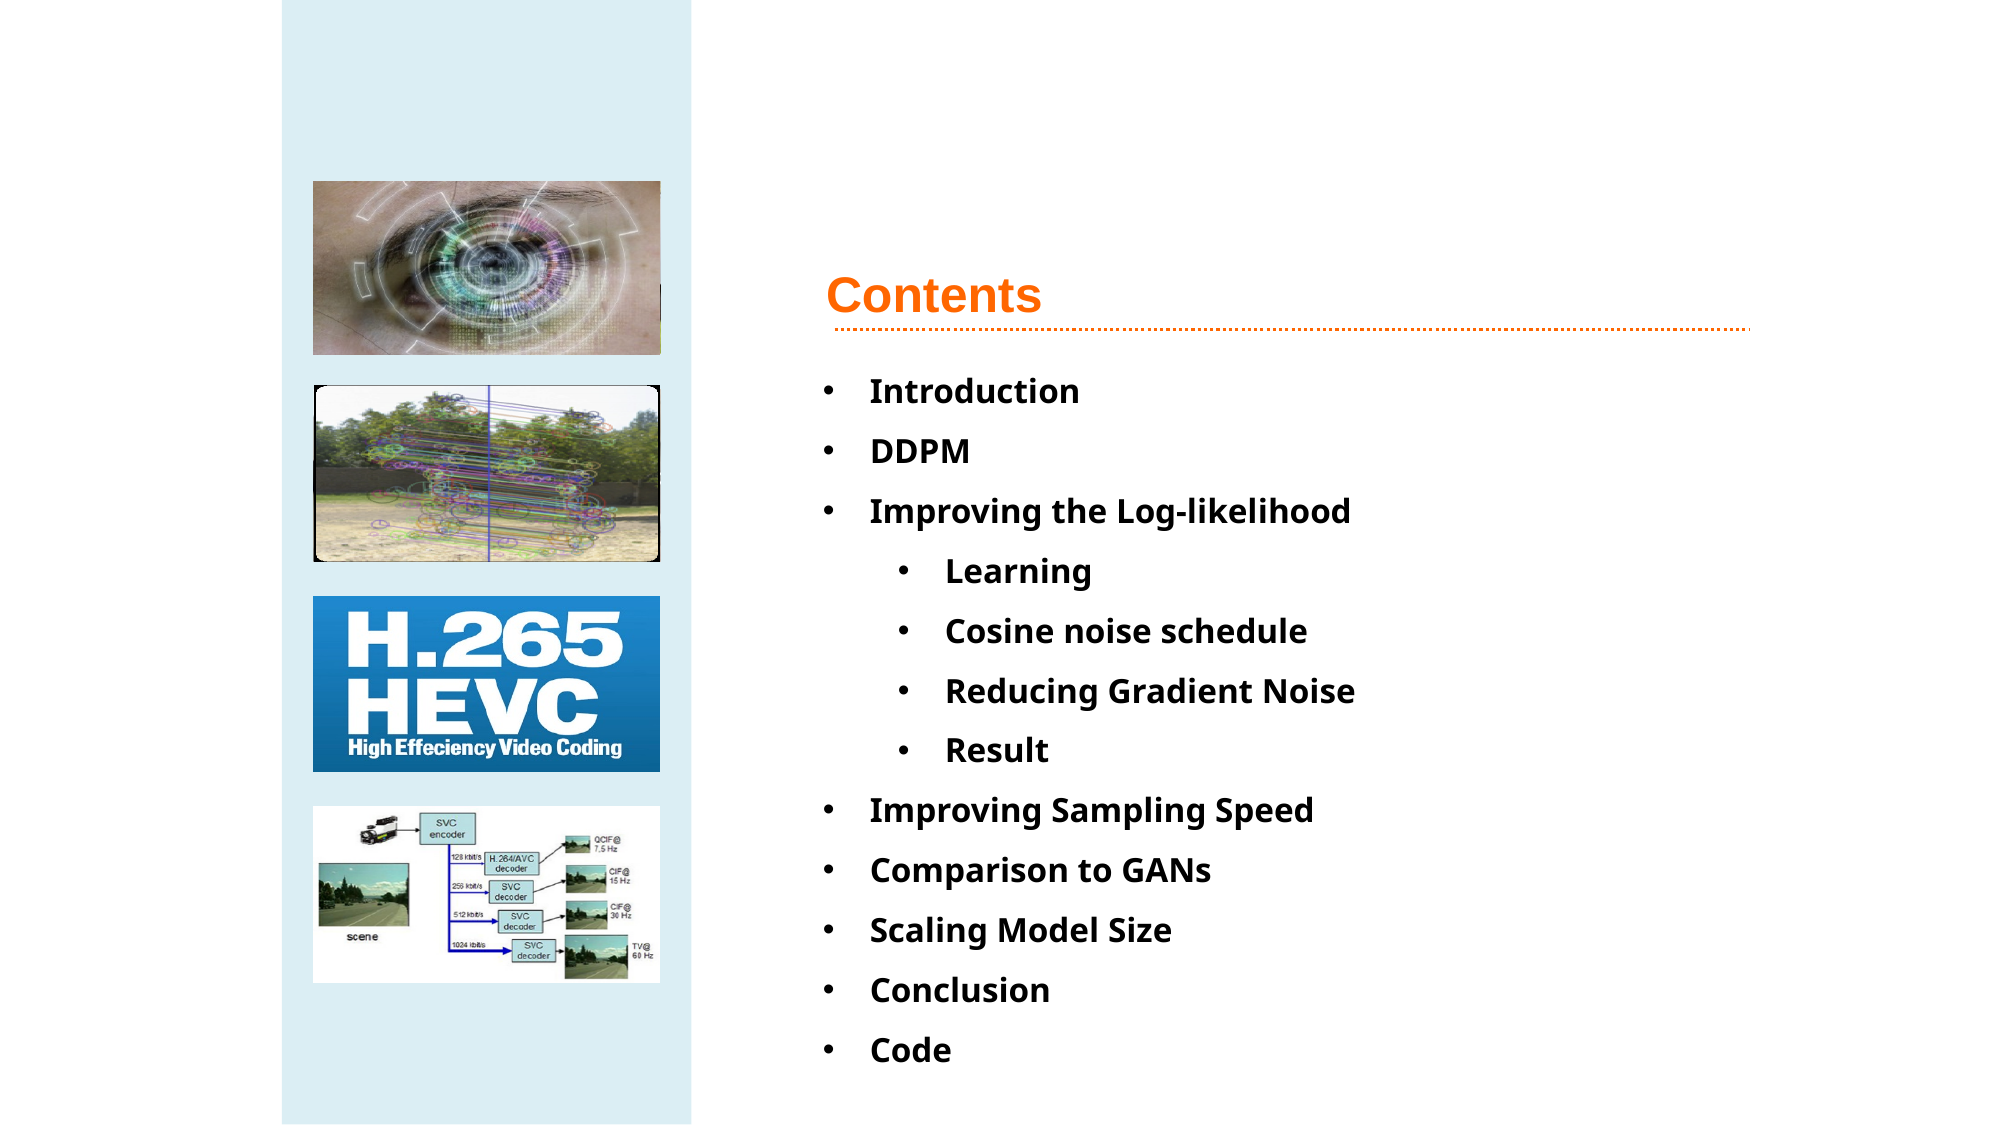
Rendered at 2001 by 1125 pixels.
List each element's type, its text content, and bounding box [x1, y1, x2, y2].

picture [313, 596, 660, 770]
picture [313, 181, 661, 355]
text_box Contents [811, 255, 1128, 331]
picture [313, 806, 660, 983]
picture [313, 385, 661, 562]
